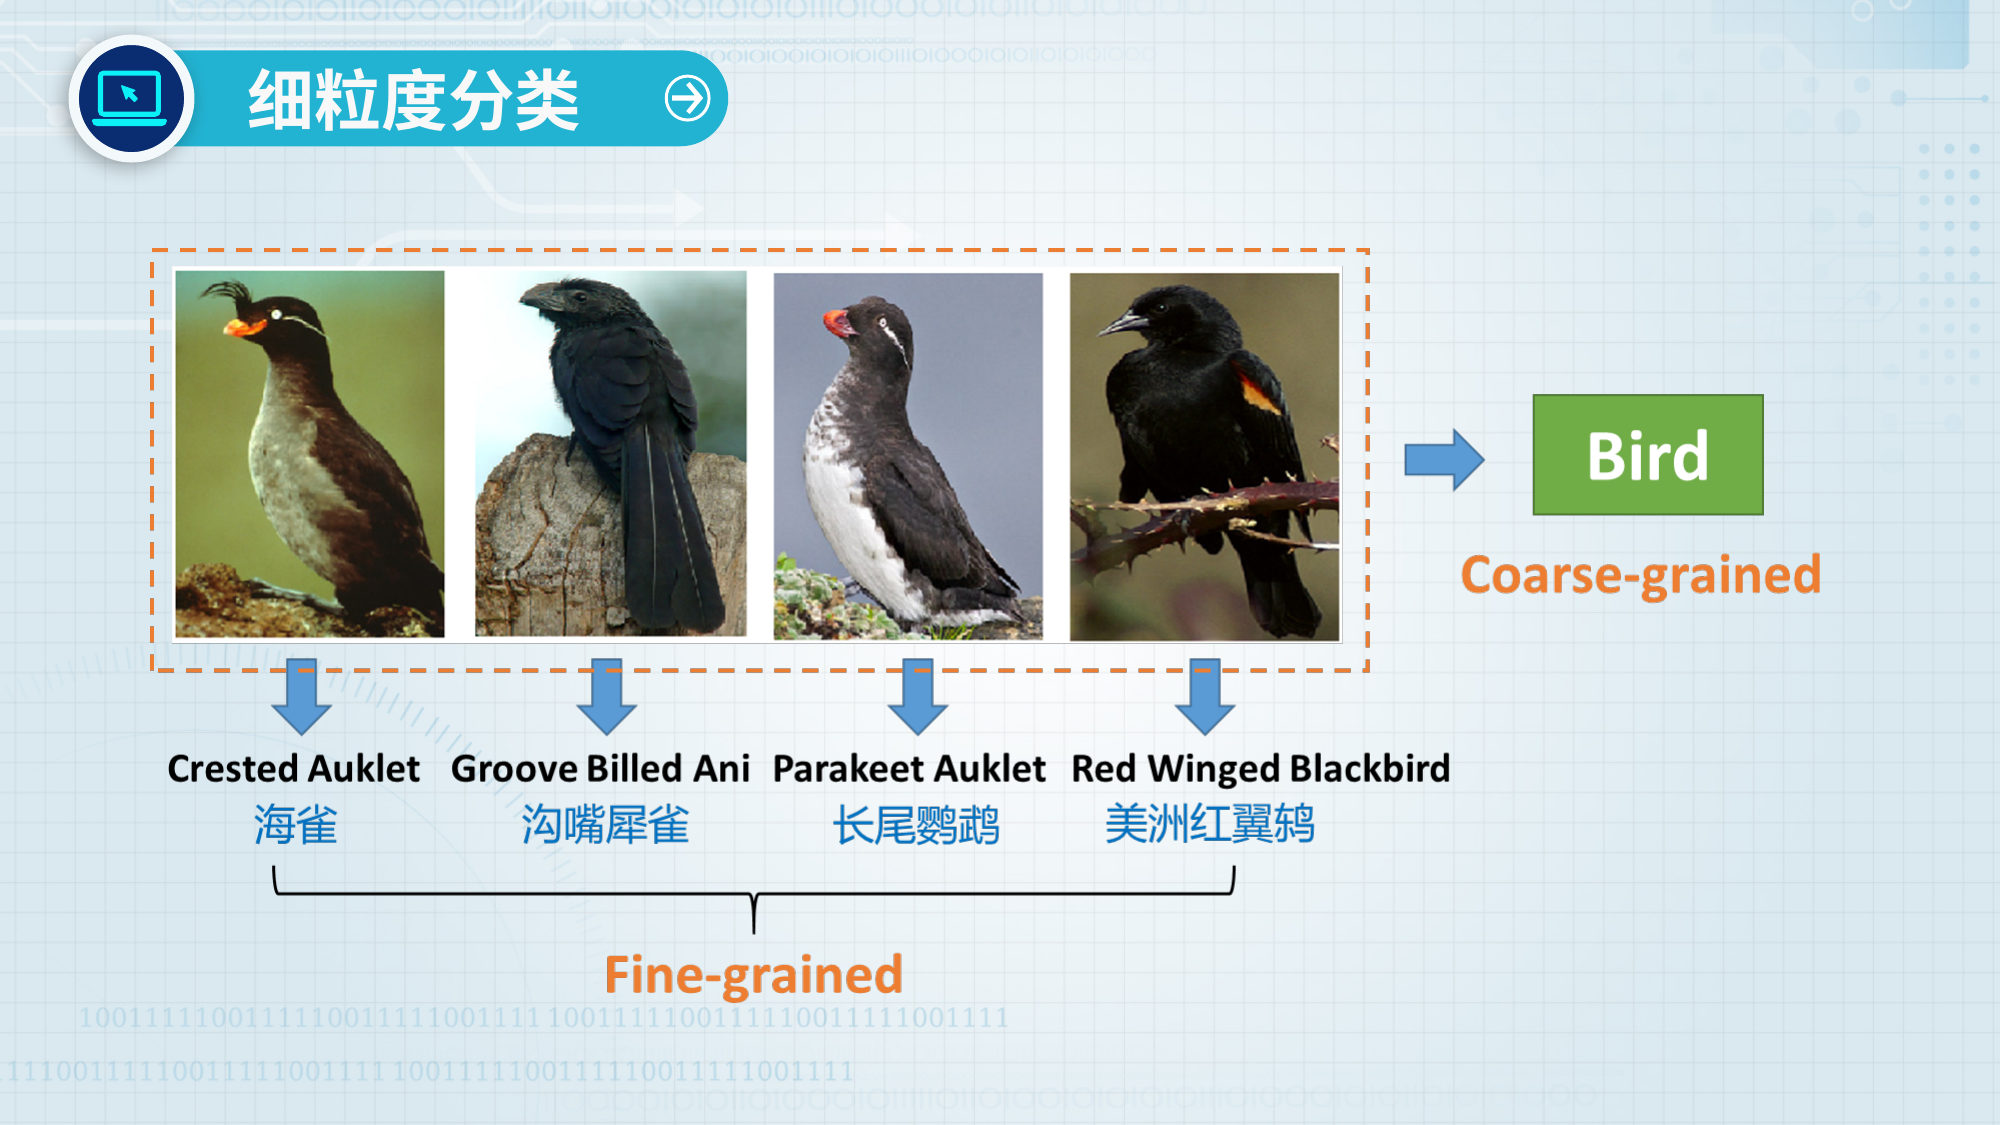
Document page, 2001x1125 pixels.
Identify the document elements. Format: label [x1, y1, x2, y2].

picture [0, 0, 2000, 1125]
text_box [73, 39, 190, 158]
text_box [190, 50, 729, 147]
